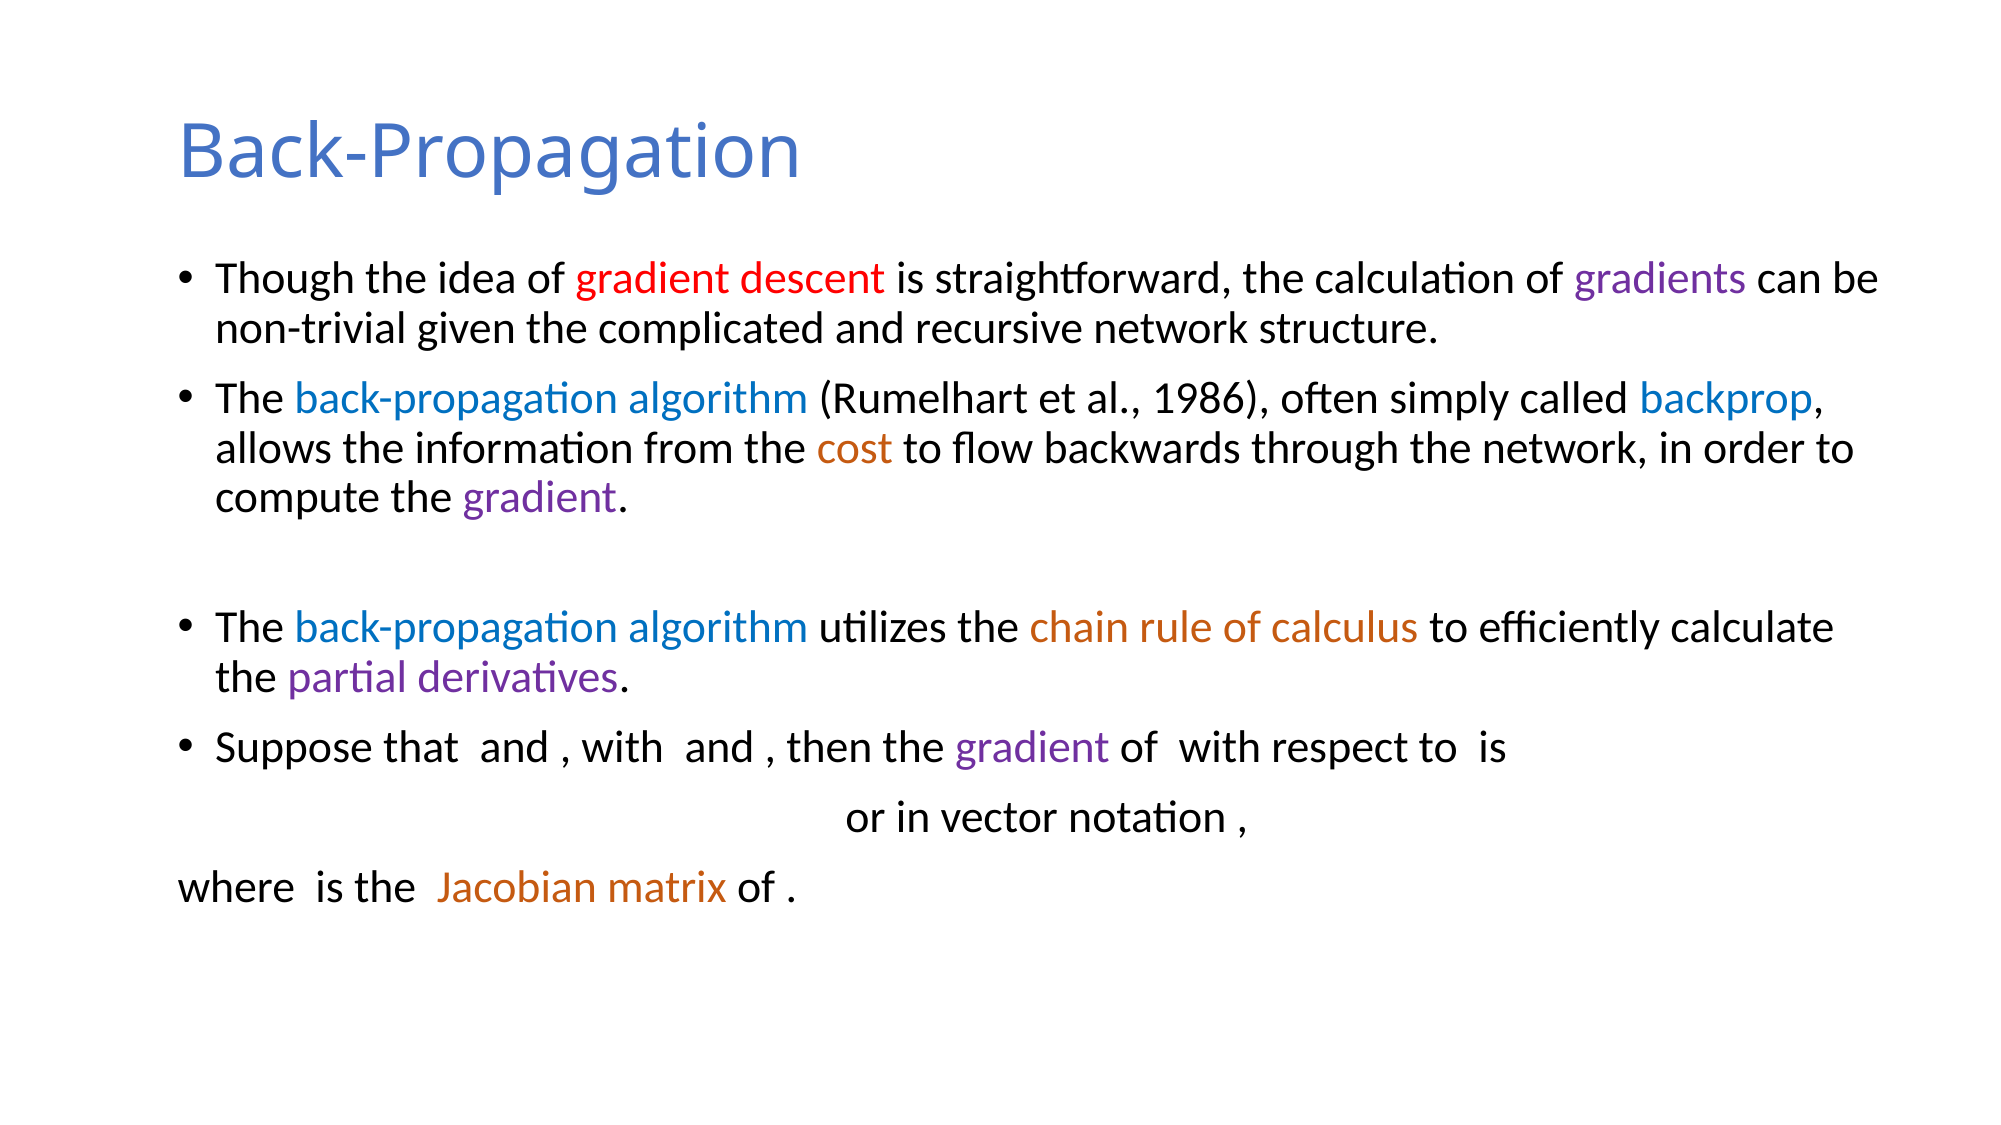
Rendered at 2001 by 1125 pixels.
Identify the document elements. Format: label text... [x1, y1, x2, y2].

title Back-Propagation [162, 59, 1712, 247]
